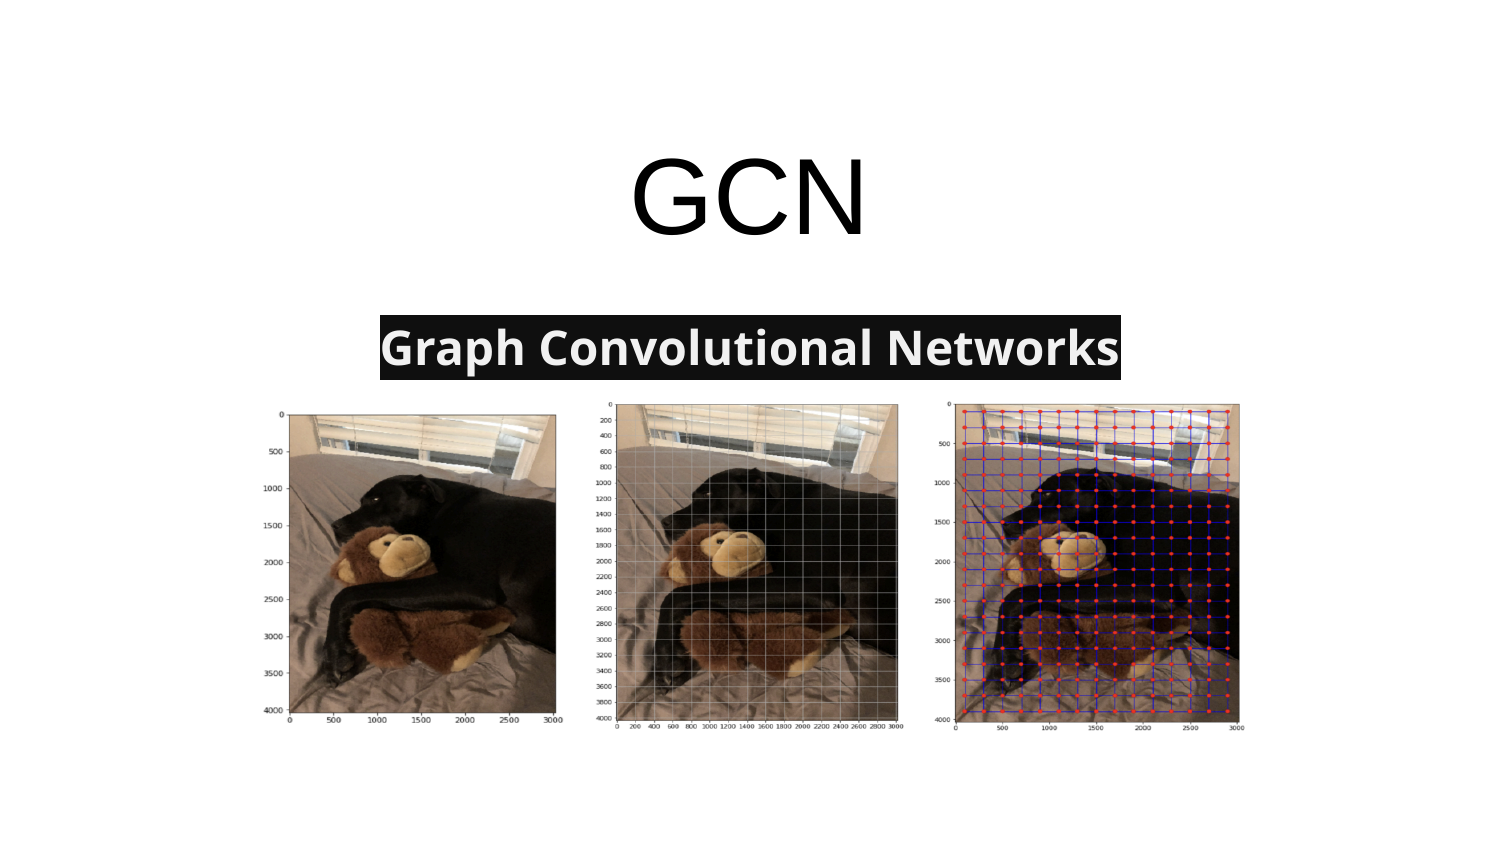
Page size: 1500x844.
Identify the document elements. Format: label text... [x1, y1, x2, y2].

picture [161, 386, 1308, 819]
subtitle Graph Convolutional Networks [51, 299, 1449, 430]
title GCN [51, 98, 1449, 273]
